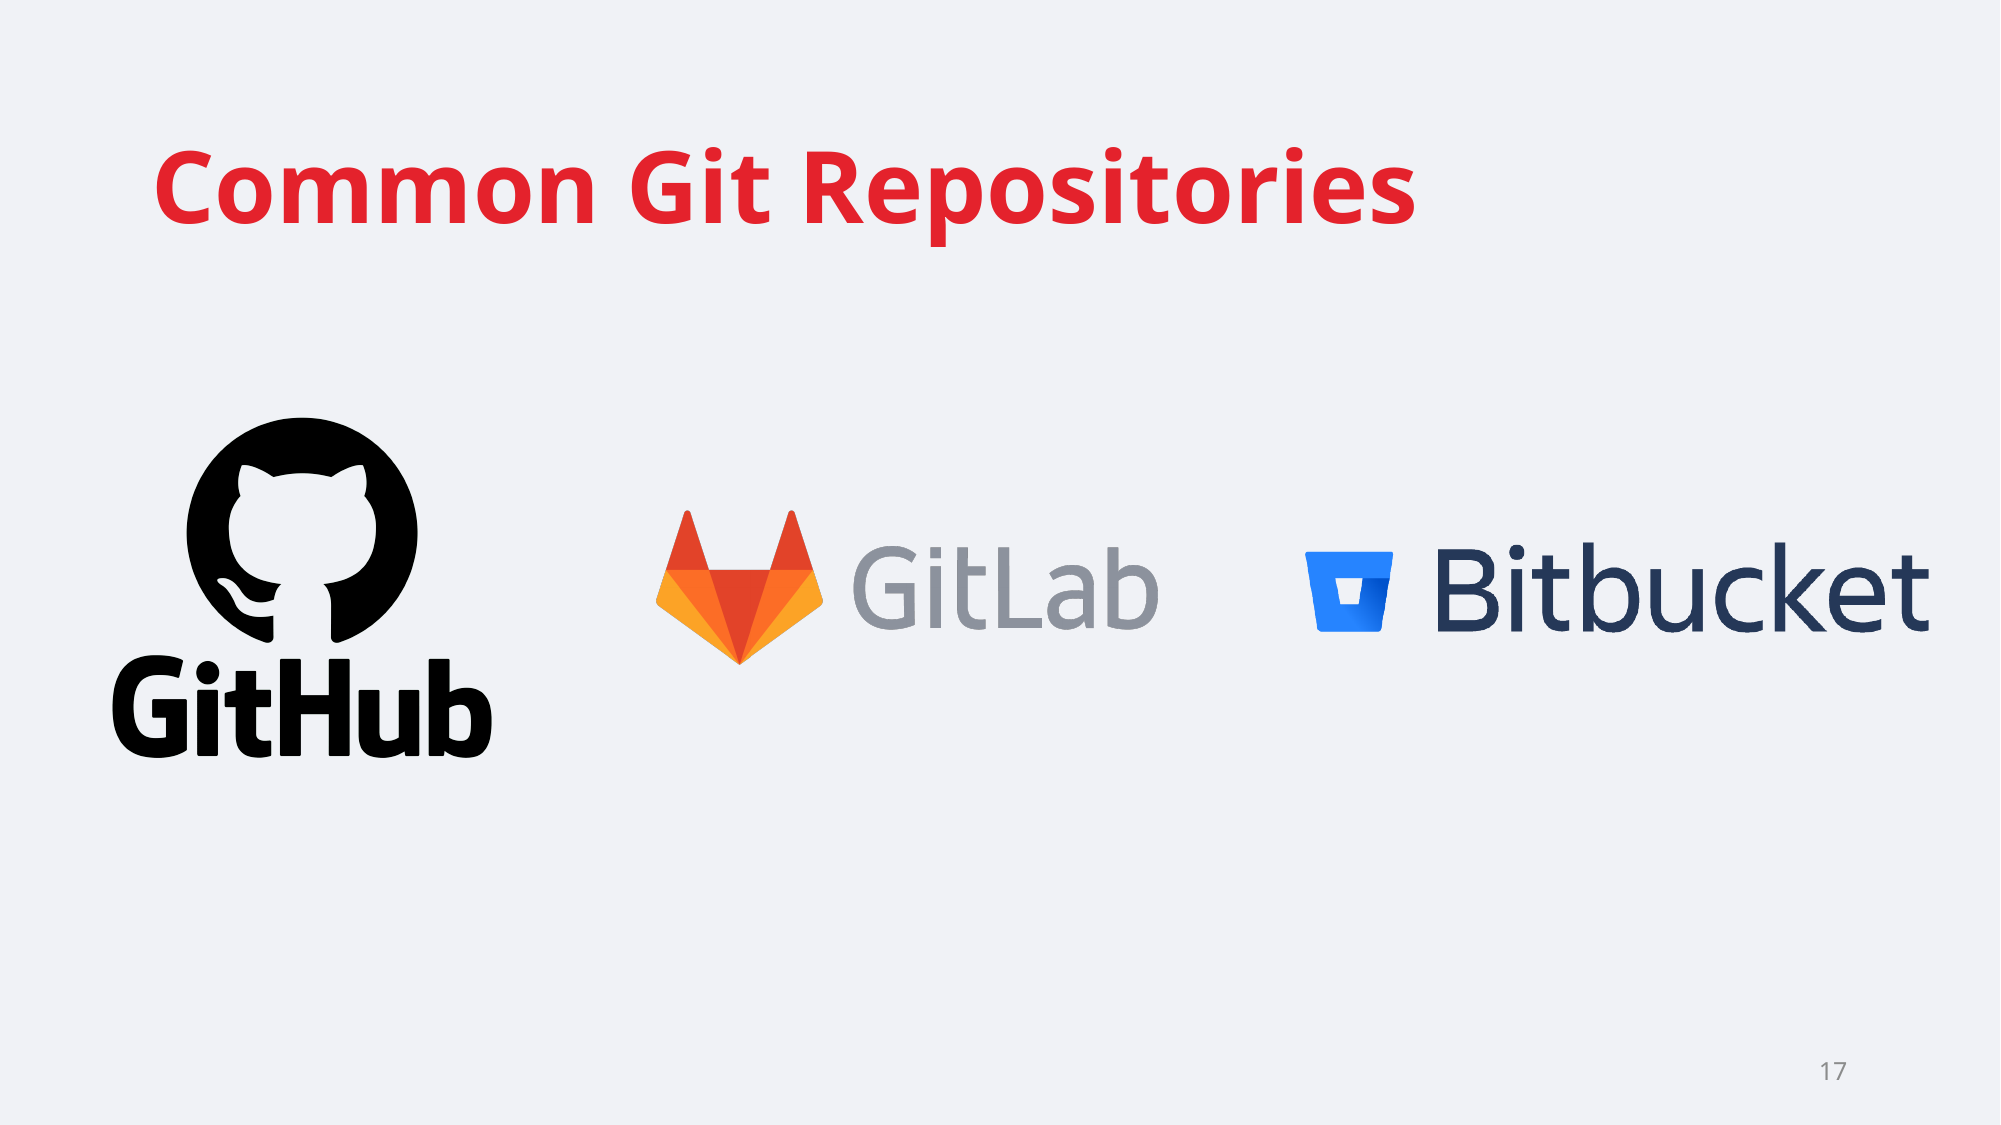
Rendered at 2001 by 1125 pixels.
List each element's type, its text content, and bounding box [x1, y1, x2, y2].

slide_number 17 [1412, 1042, 1863, 1103]
picture [81, 412, 515, 763]
text_box Common Git Repositories [136, 81, 1862, 300]
picture [595, 449, 1219, 726]
picture [1305, 542, 1929, 633]
